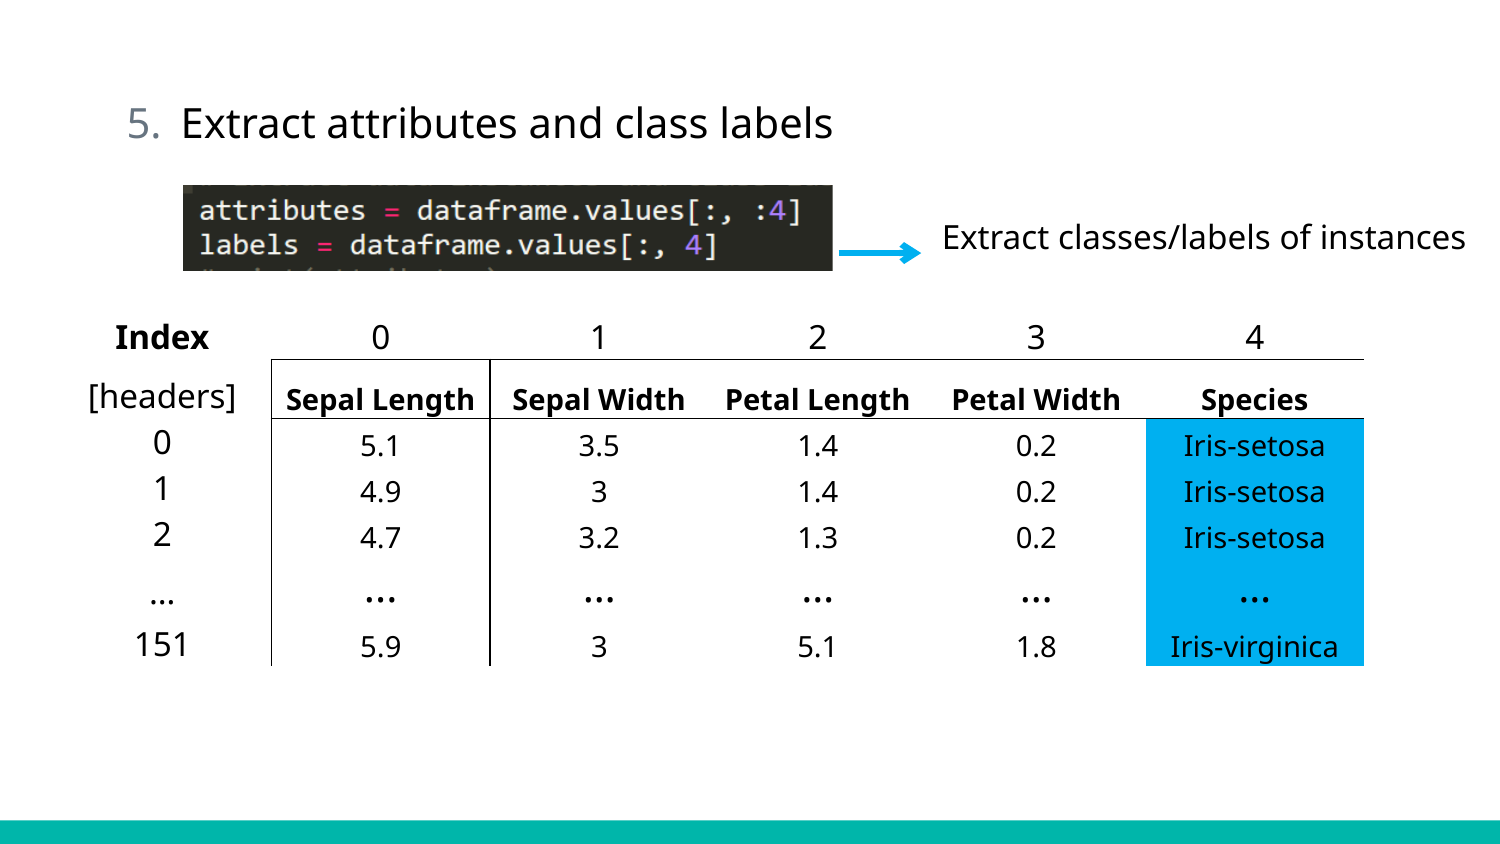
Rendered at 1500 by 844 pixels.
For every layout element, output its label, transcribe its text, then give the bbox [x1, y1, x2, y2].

table_cell 4.7 [272, 511, 489, 557]
table_cell 5.1 [709, 615, 927, 666]
table_cell 3 [491, 465, 709, 511]
table_cell [headers] [53, 360, 271, 419]
table_cell 0.2 [927, 419, 1146, 465]
table_cell 0.2 [927, 511, 1146, 557]
table_header 0 [272, 297, 490, 359]
table_cell … [709, 557, 927, 615]
table_cell ... [272, 557, 489, 615]
table_cell 5.1 [272, 419, 489, 465]
table_cell 1 [53, 465, 271, 511]
table_cell … [927, 557, 1146, 615]
table_cell 1.4 [709, 465, 927, 511]
table_cell 4.9 [272, 465, 489, 511]
table_header Index [53, 297, 272, 360]
table_cell Iris-setosa [1146, 465, 1364, 511]
table_cell Petal Width [927, 360, 1146, 418]
table_cell 1.3 [709, 511, 927, 557]
table_cell … [491, 557, 709, 615]
picture [182, 185, 833, 271]
table_cell 2 [53, 511, 271, 557]
table_cell Iris-setosa [1146, 419, 1364, 465]
table_header 3 [927, 297, 1146, 359]
table_cell 0 [53, 419, 271, 465]
table_header 2 [709, 297, 927, 359]
table_cell 151 [53, 615, 271, 666]
table_cell Species [1146, 360, 1364, 418]
table_cell 3.5 [491, 419, 709, 465]
table_cell 1.4 [709, 419, 927, 465]
table_cell … [1146, 557, 1364, 615]
table_cell 3.2 [491, 511, 709, 557]
table_cell 3 [491, 615, 709, 666]
table_cell 1.8 [927, 615, 1146, 666]
table_cell … [53, 557, 271, 615]
table_cell 5.9 [272, 615, 489, 666]
table_header 4 [1146, 297, 1364, 359]
text_box Extract classes/labels of instances [927, 209, 1495, 264]
table_cell Sepal Width [491, 360, 709, 418]
table_header 1 [490, 297, 709, 359]
text_box Extract attributes and class labels [53, 82, 1354, 198]
table_cell 0.2 [927, 465, 1146, 511]
table_cell Petal Length [709, 360, 927, 418]
table_cell Sepal Length [272, 360, 489, 418]
table_cell Iris-setosa [1146, 511, 1364, 557]
table_cell Iris-virginica [1146, 615, 1364, 666]
